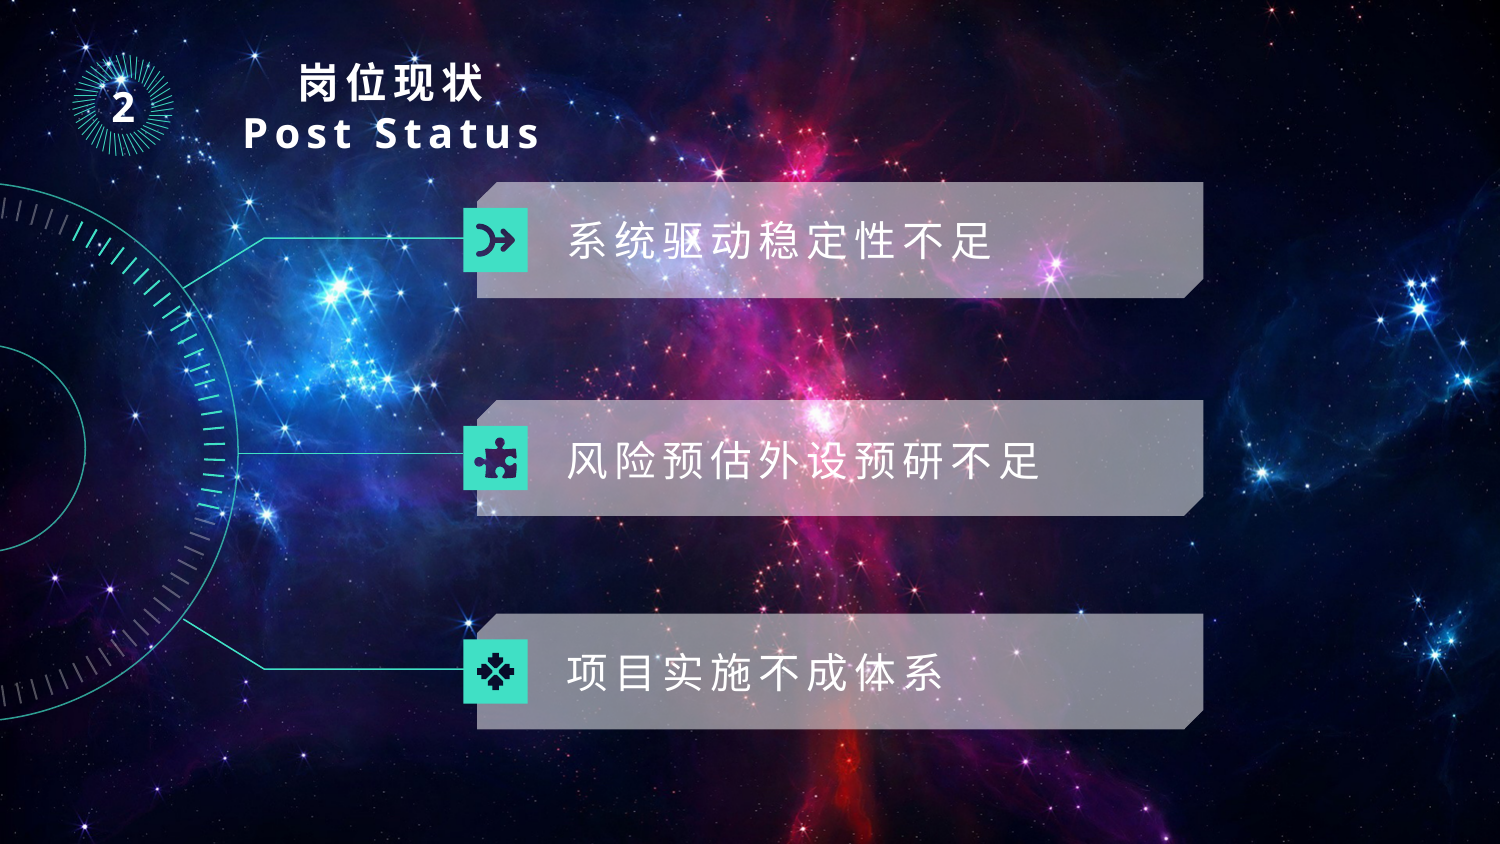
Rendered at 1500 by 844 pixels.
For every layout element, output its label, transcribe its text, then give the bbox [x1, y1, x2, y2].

text_box [498, 663, 515, 680]
text_box [461, 206, 530, 274]
text_box [230, 627, 461, 672]
text_box [477, 663, 493, 680]
text_box [487, 652, 504, 669]
text_box [475, 397, 1206, 519]
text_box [63, 46, 184, 166]
text_box [461, 637, 530, 706]
text_box [230, 378, 241, 526]
text_box [476, 223, 515, 257]
text_box [461, 424, 530, 492]
text_box [0, 181, 52, 193]
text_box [0, 194, 226, 709]
text_box 项目实施不成体系 [551, 624, 1204, 705]
text_box 系统驱动稳定性不足 [551, 192, 1204, 272]
text_box [0, 717, 29, 722]
picture [0, 0, 1500, 844]
text_box [230, 236, 461, 281]
text_box [475, 611, 1206, 732]
text_box 风险预估外设预研不足 [551, 412, 1204, 492]
text_box [474, 437, 517, 479]
text_box [487, 674, 504, 691]
text_box [475, 180, 1206, 301]
text_box 岗位现状 Post Status [186, 49, 600, 164]
